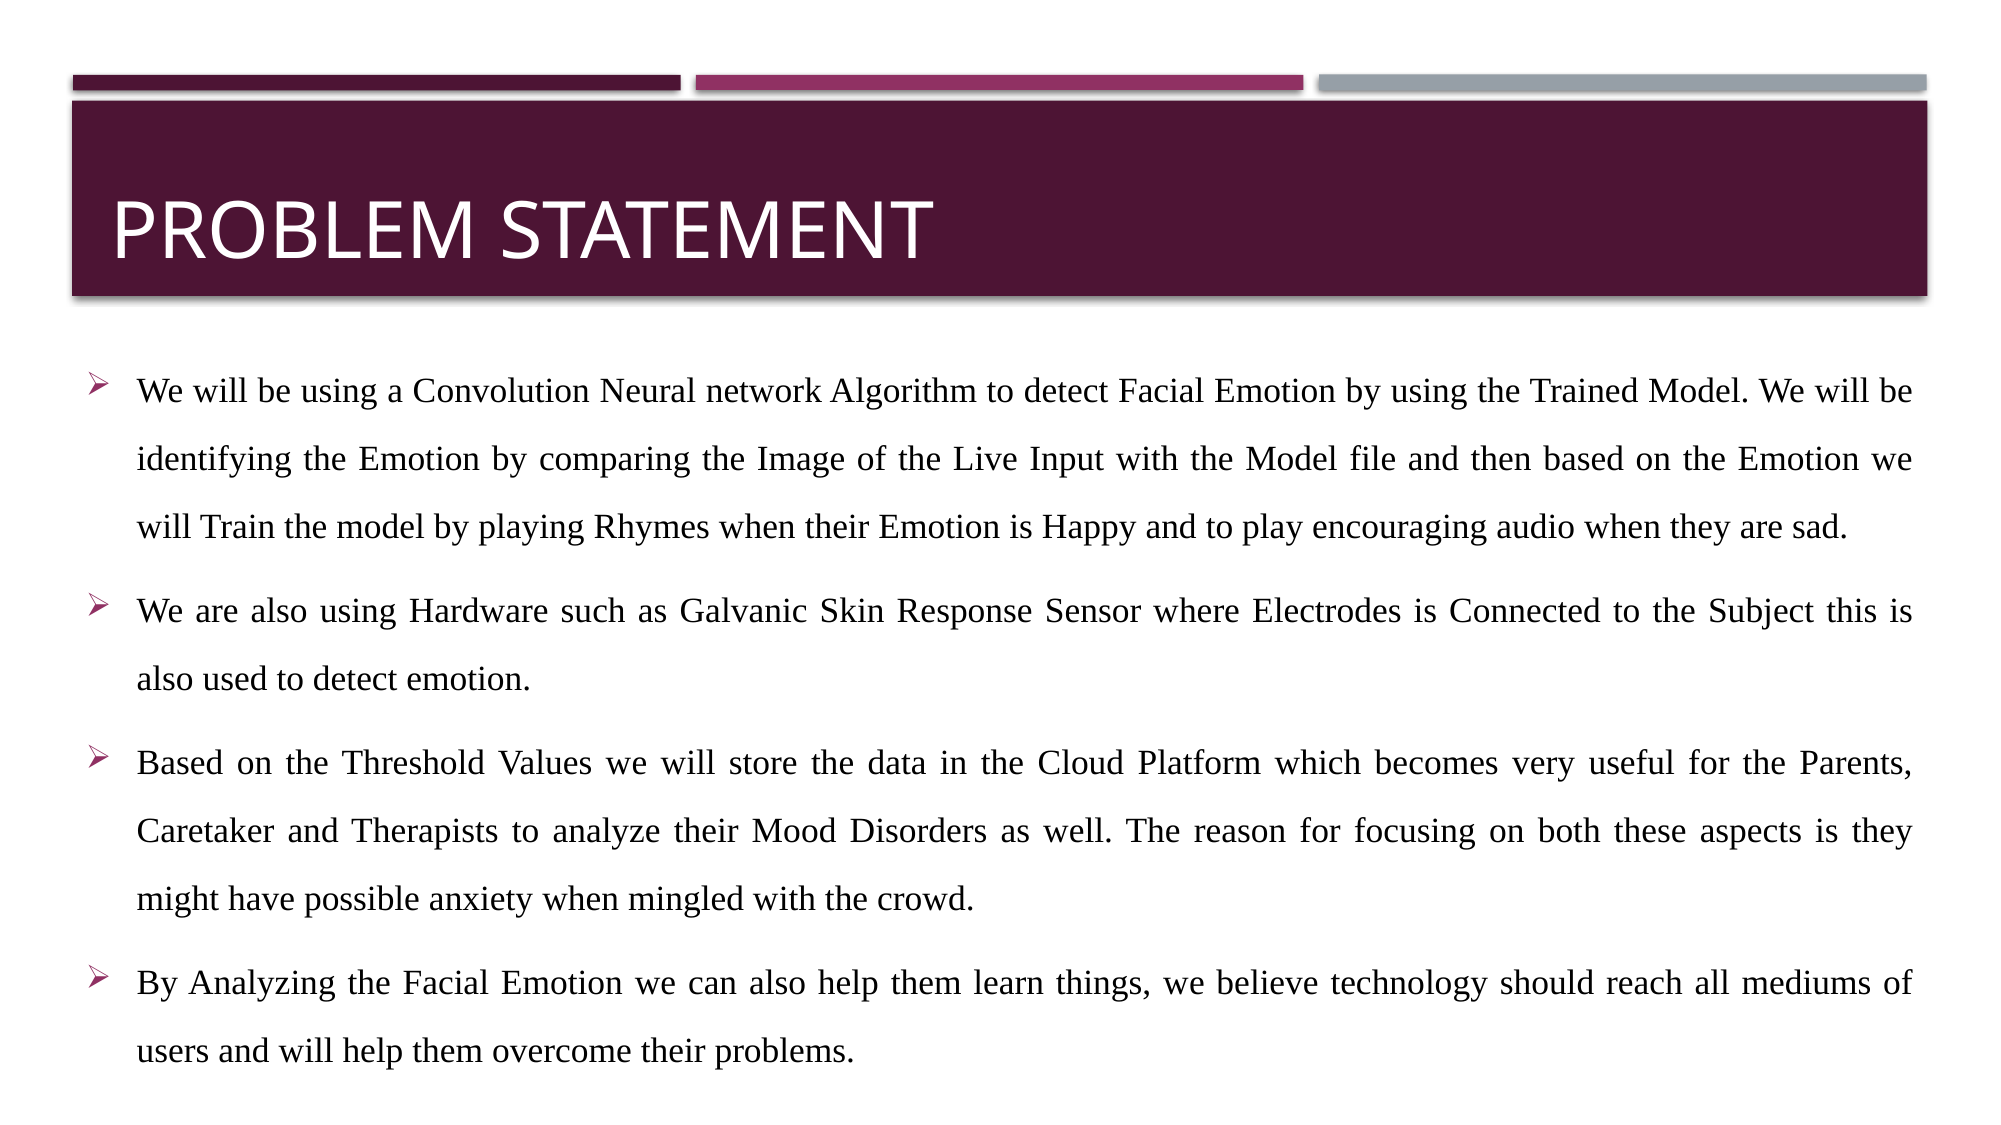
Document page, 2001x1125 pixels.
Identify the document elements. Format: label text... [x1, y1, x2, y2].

list We will be using a Convolution Neural network Algorithm to detect Facial Emotion by using the Trained Model. We will be identifying the Emotion by comparing the Image of the Live Input with the Model file and then based on the Emotion we will Train the model by playing Rhymes when their Emotion is Happy and to play encouraging audio when they are sad. We are also using Hardware such as Galvanic Skin Response Sensor where Electrodes is Connected to the Subject this is also used to detect emotion. Based on the Threshold Values we will store the data in the Cloud Platform which becomes very useful for the Parents, Caretaker and Therapists to analyze their Mood Disorders as well. The reason for focusing on both these aspects is they might have possible anxiety when mingled with the crowd. By Analyzing the Facial Emotion we can also help them learn things, we believe technology should reach all mediums of users and will help them overcome their problems. [70, 332, 1930, 1125]
title PROBLEM STATEMENT [95, 115, 1905, 282]
